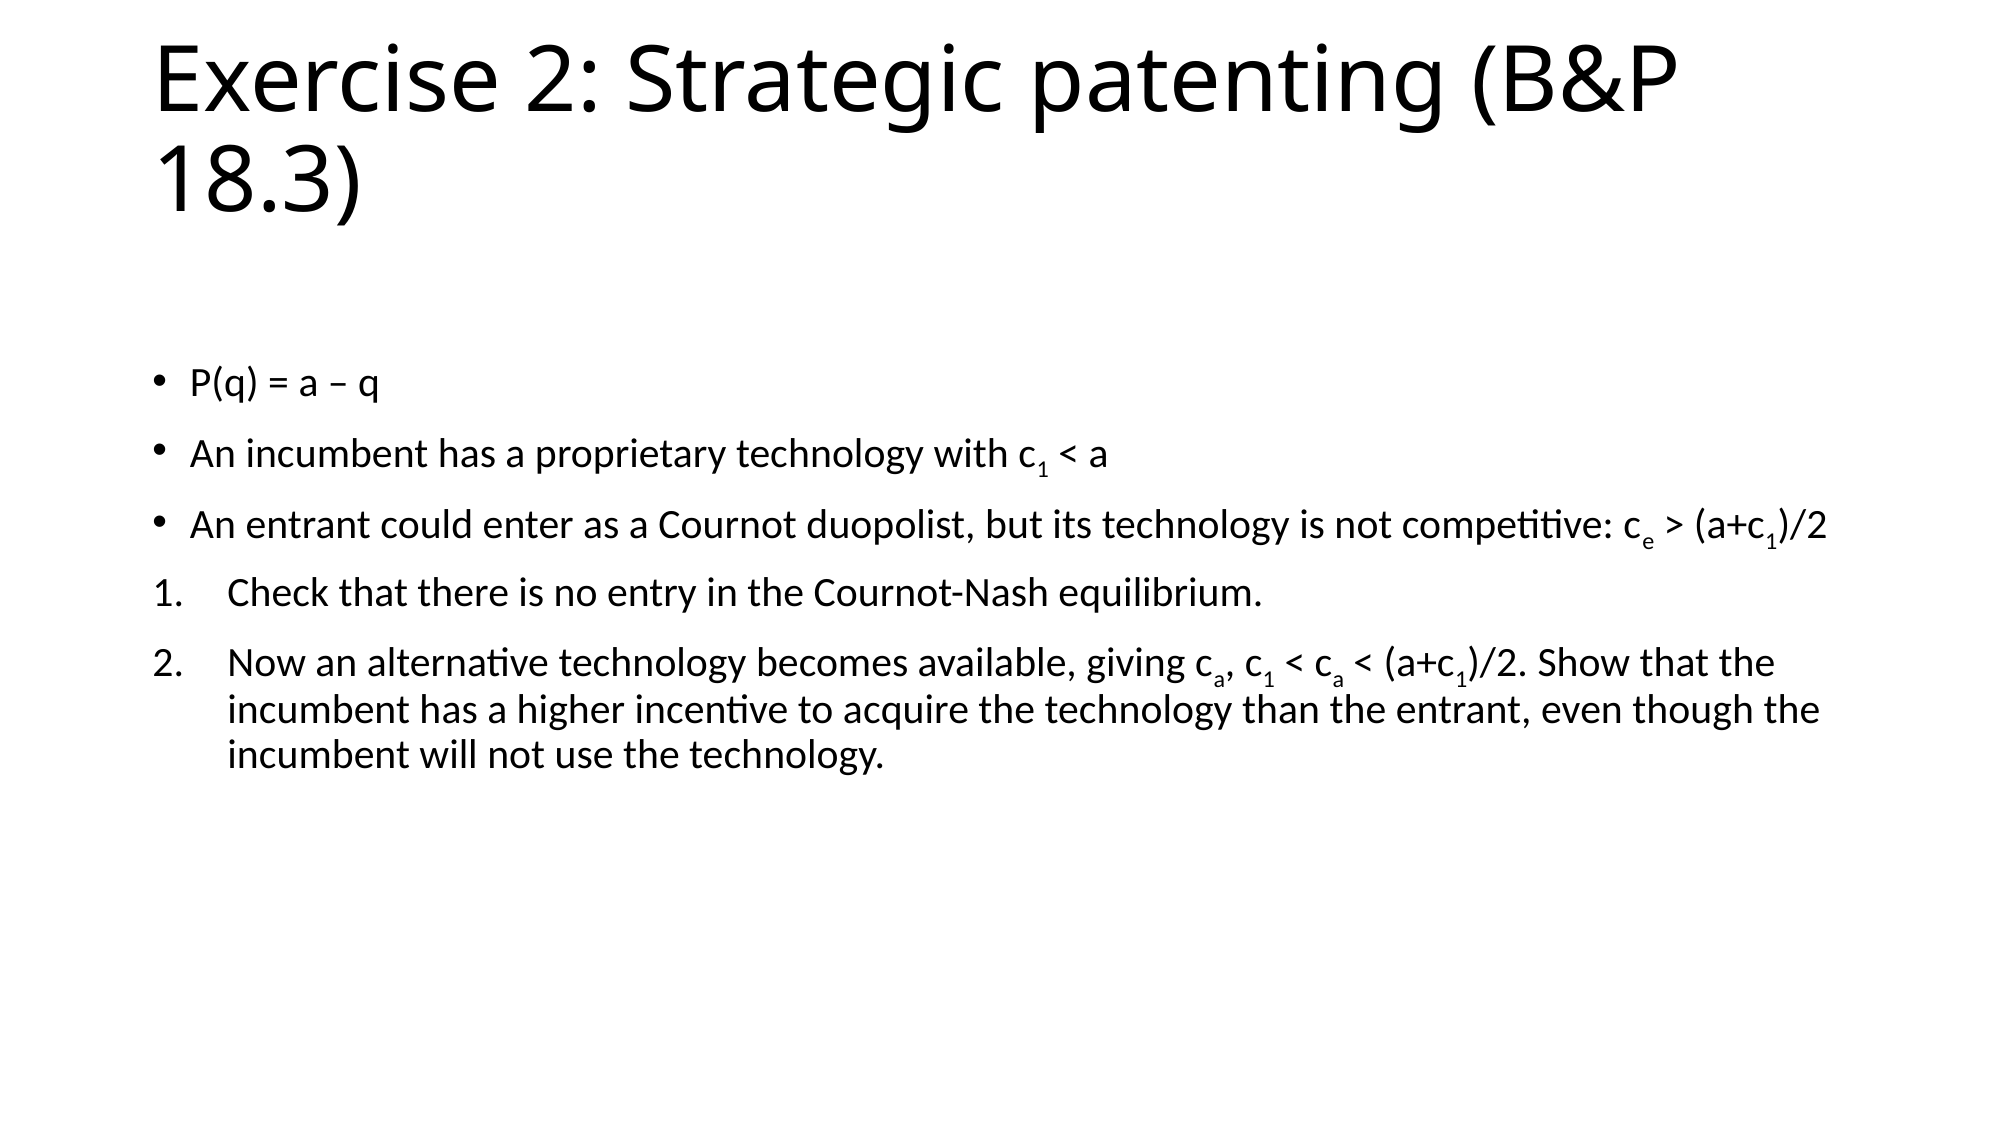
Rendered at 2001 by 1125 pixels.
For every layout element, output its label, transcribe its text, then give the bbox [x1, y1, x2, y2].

text_box Exercise 2: Strategic patenting (B&P 18.3) [137, 23, 1863, 241]
list P(q) = a – q An incumbent has a proprietary technology with c1 < a An entrant could enter as a Cournot duopolist, but its technology is not competitive: ce > (a+c1)/2 Check that there is no entry in the Cournot-Nash equilibrium. Now an alternative technology becomes available, giving ca, c1 < ca < (a+c1)/2. Show that the incumbent has a higher incentive to acquire the technology than the entrant, even though the incumbent will not use the technology. [137, 352, 1925, 1101]
